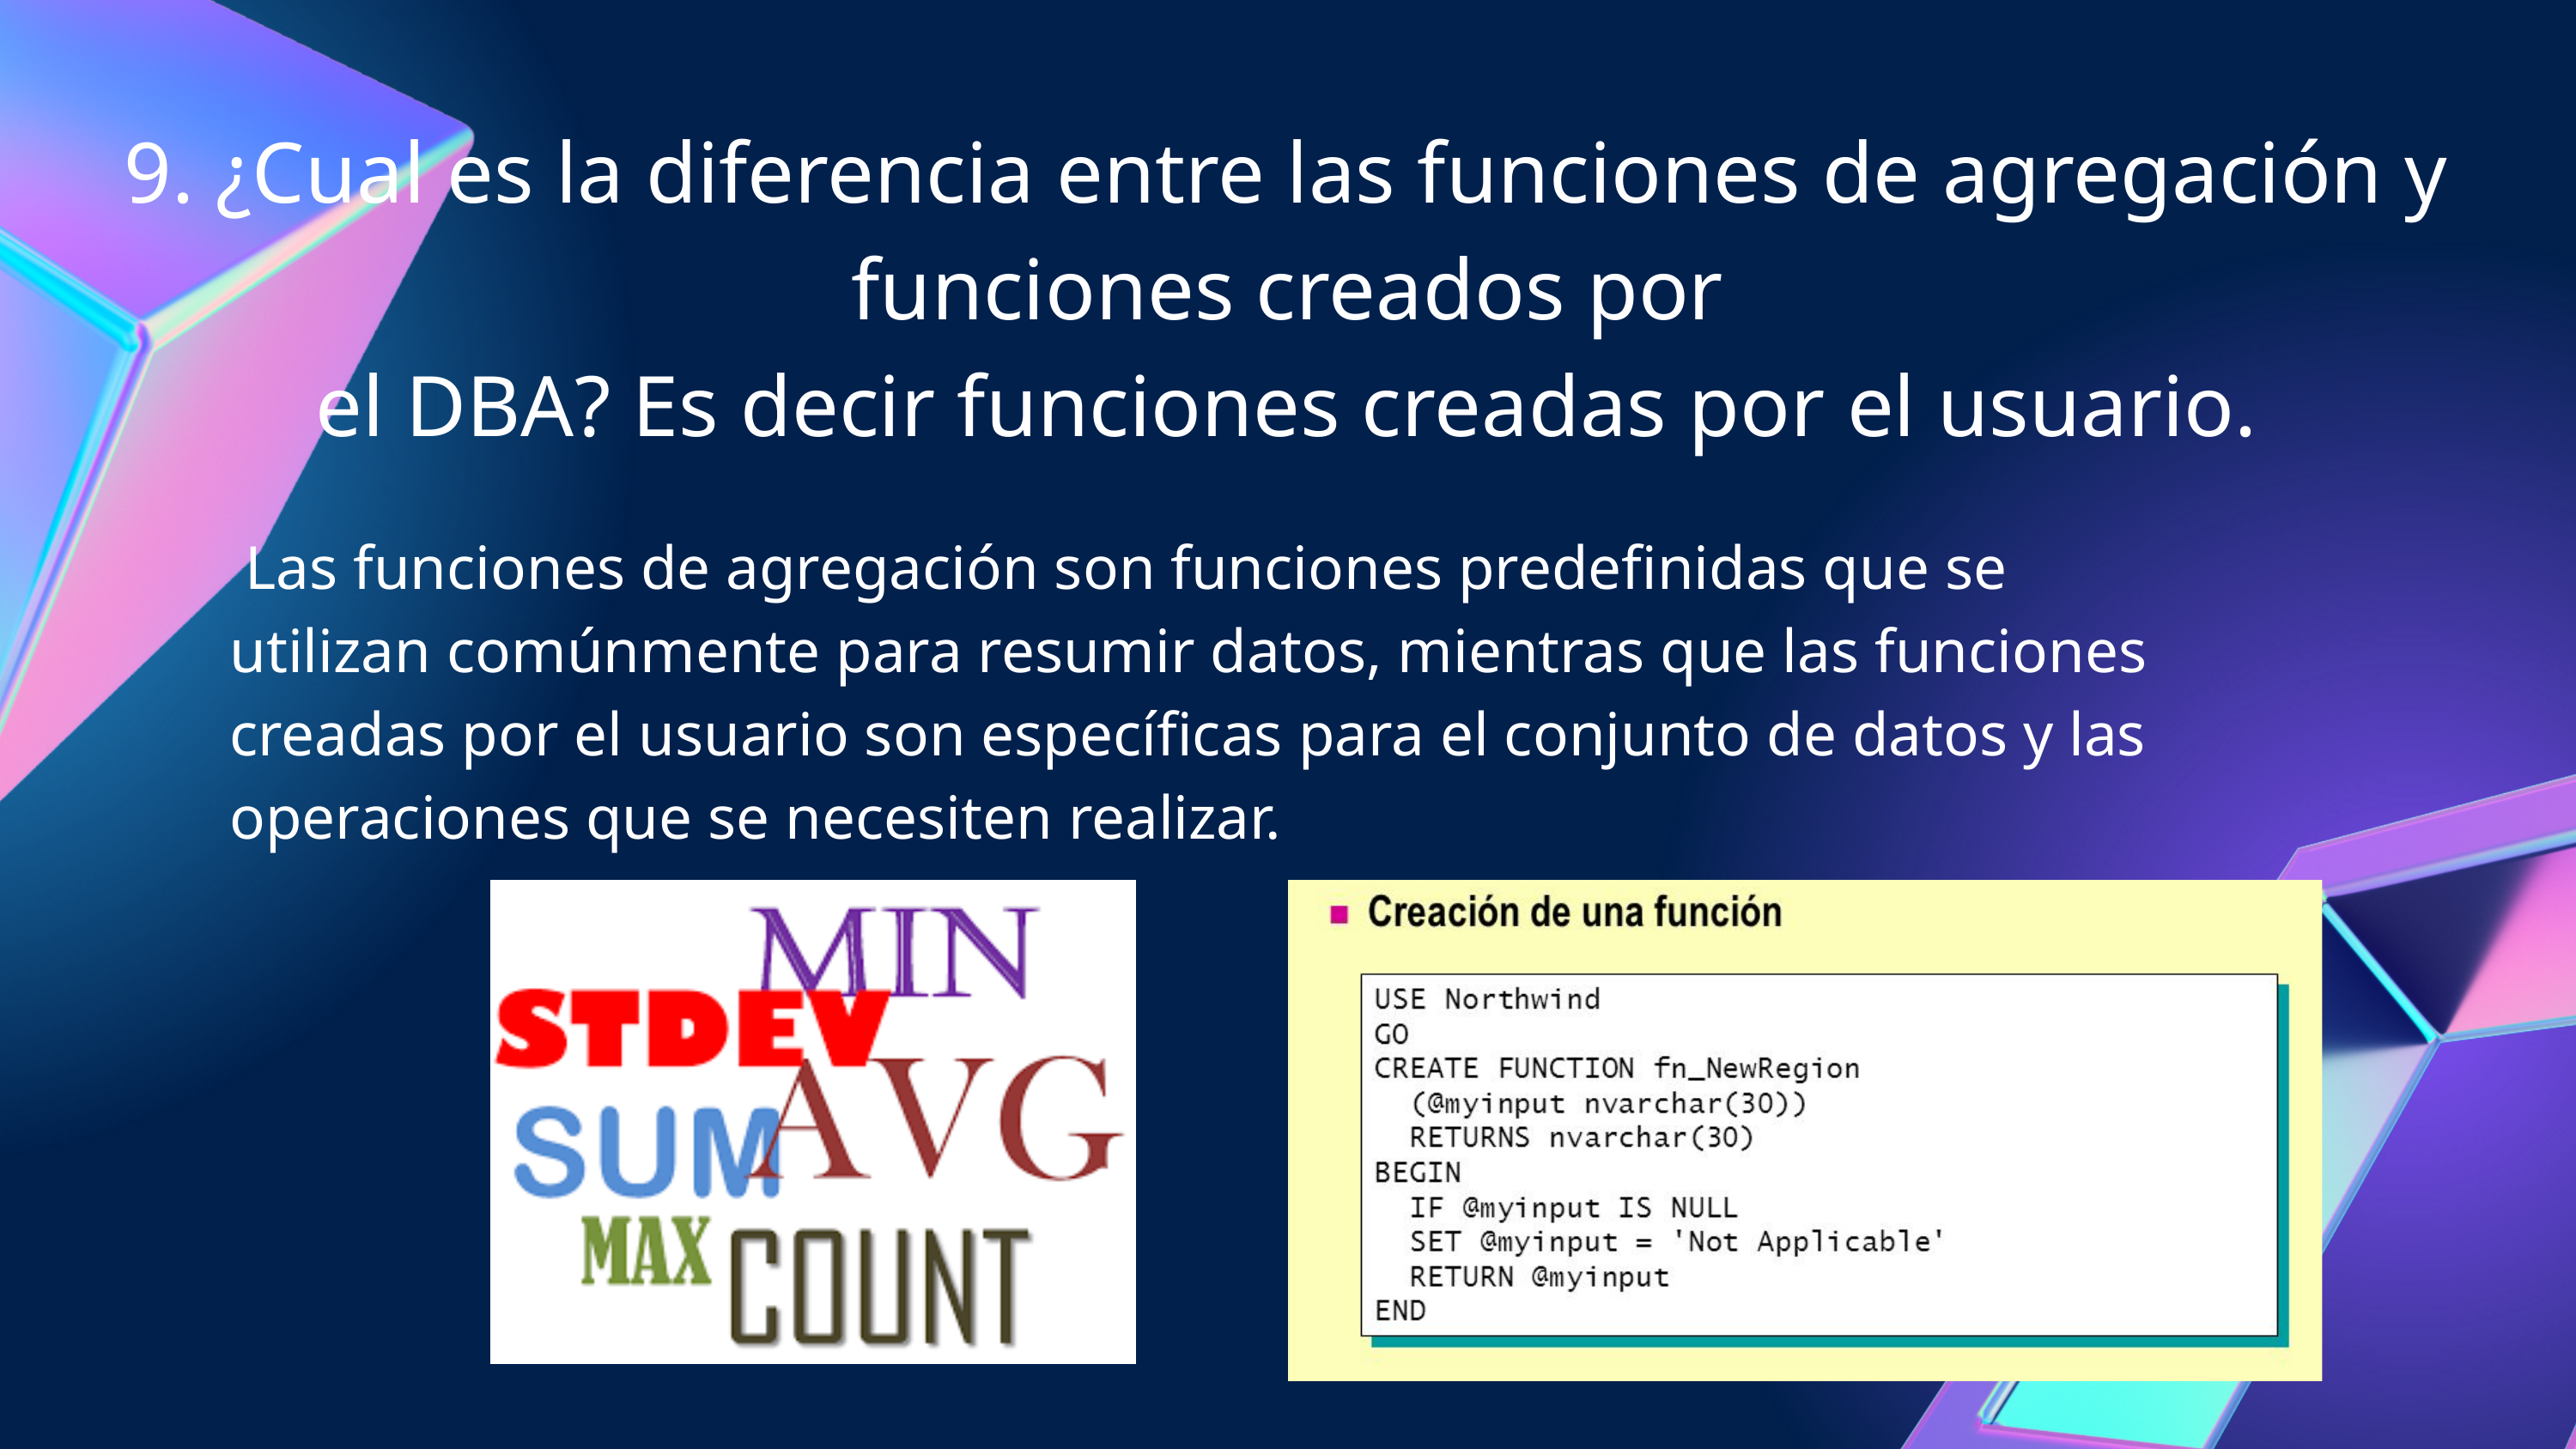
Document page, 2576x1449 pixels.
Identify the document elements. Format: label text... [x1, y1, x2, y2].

text_box 9. ¿Cual es la diferencia entre las funciones de agregación y funciones creados por el DBA? Es decir funciones creadas por el usuario. [716, 102, 2483, 454]
picture [0, 0, 1136, 1364]
text_box Las funciones de agregación son funciones predefinidas que se utilizan comúnmente para resumir datos, mientras que las funciones creadas por el usuario son específicas para el conjunto de datos y las operaciones que se necesiten realizar. [716, 518, 1572, 851]
picture [1287, 165, 2576, 1449]
